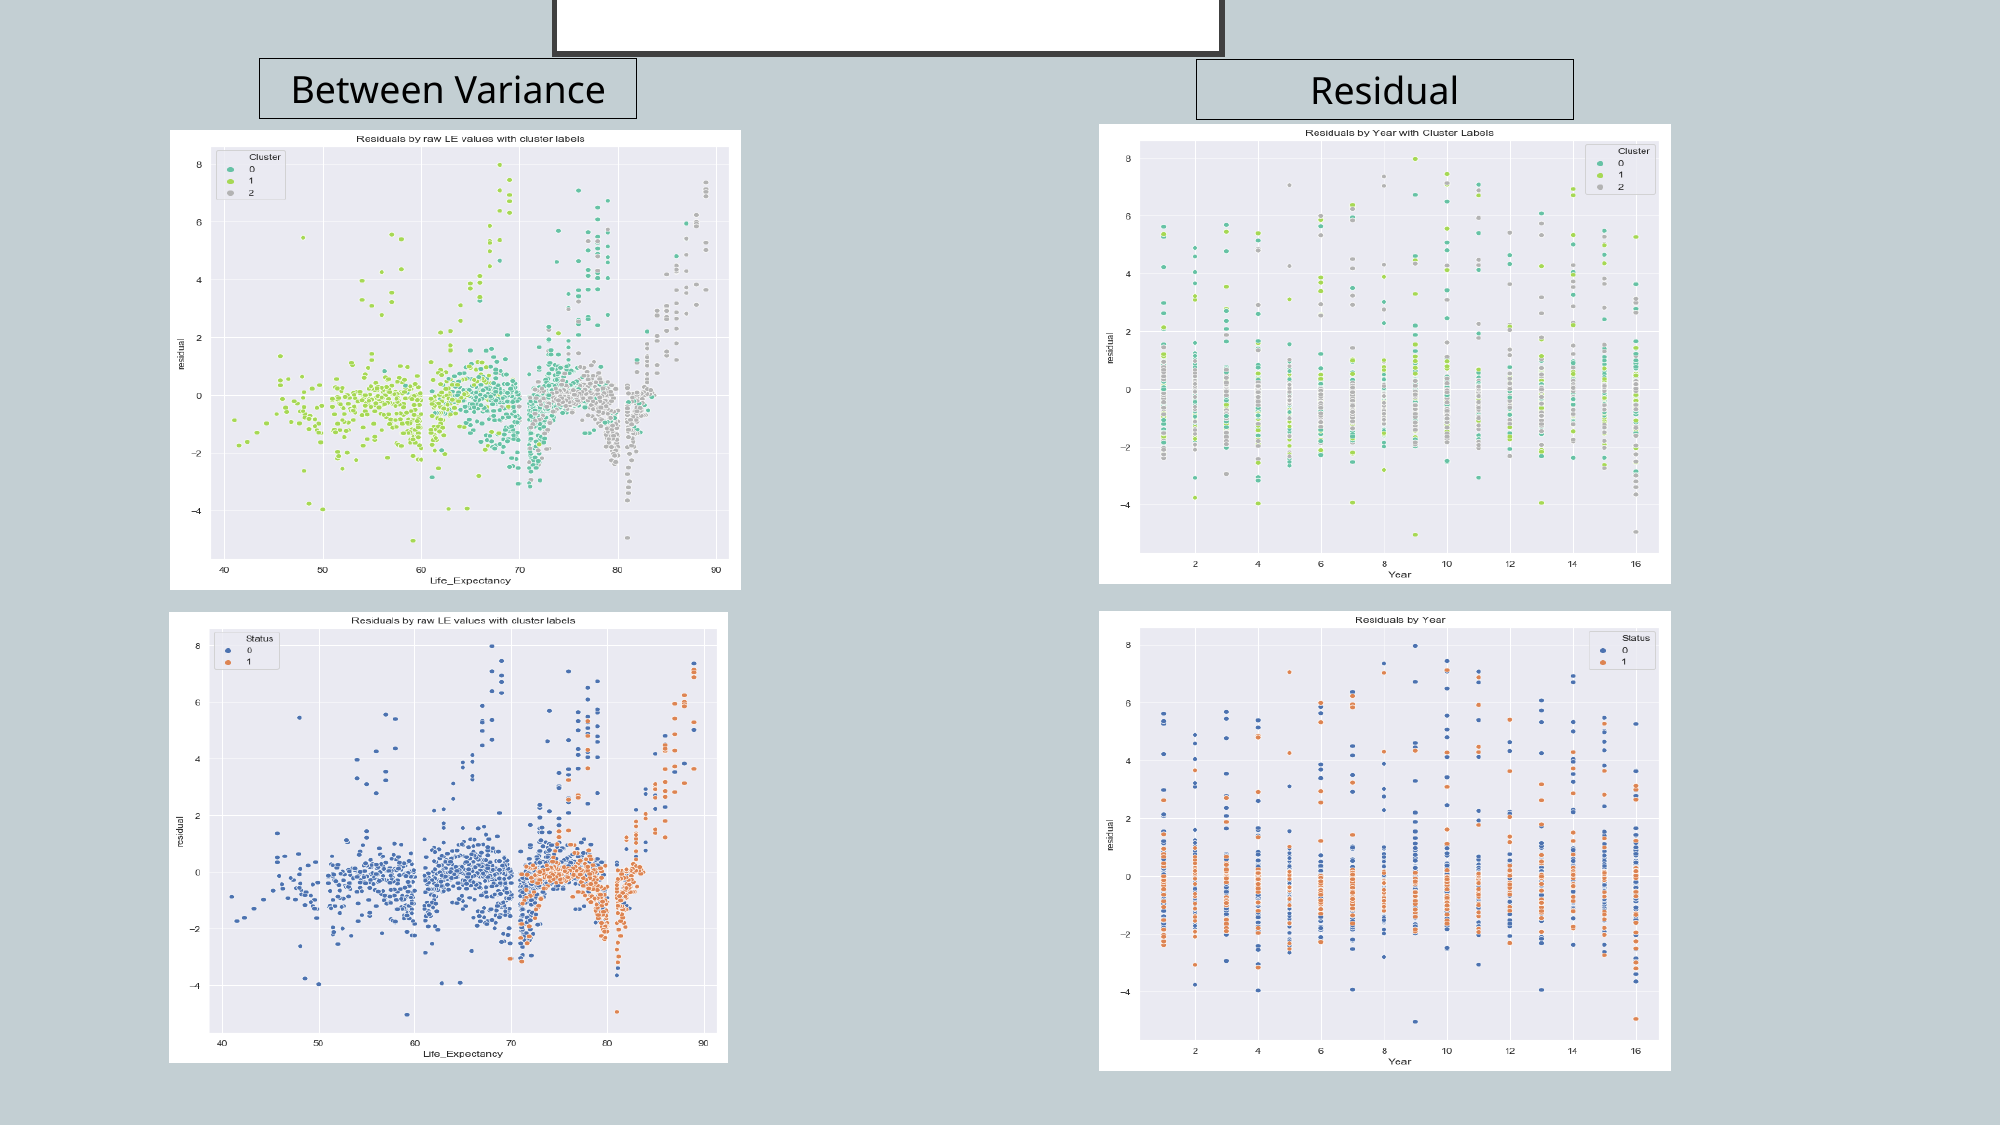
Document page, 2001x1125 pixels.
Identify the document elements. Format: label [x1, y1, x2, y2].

picture [169, 612, 728, 1063]
picture [1099, 124, 1671, 584]
text_box [1196, 59, 1574, 120]
picture [1098, 611, 1671, 1071]
list [170, 130, 741, 590]
text_box [259, 58, 637, 119]
title [552, 0, 1225, 57]
